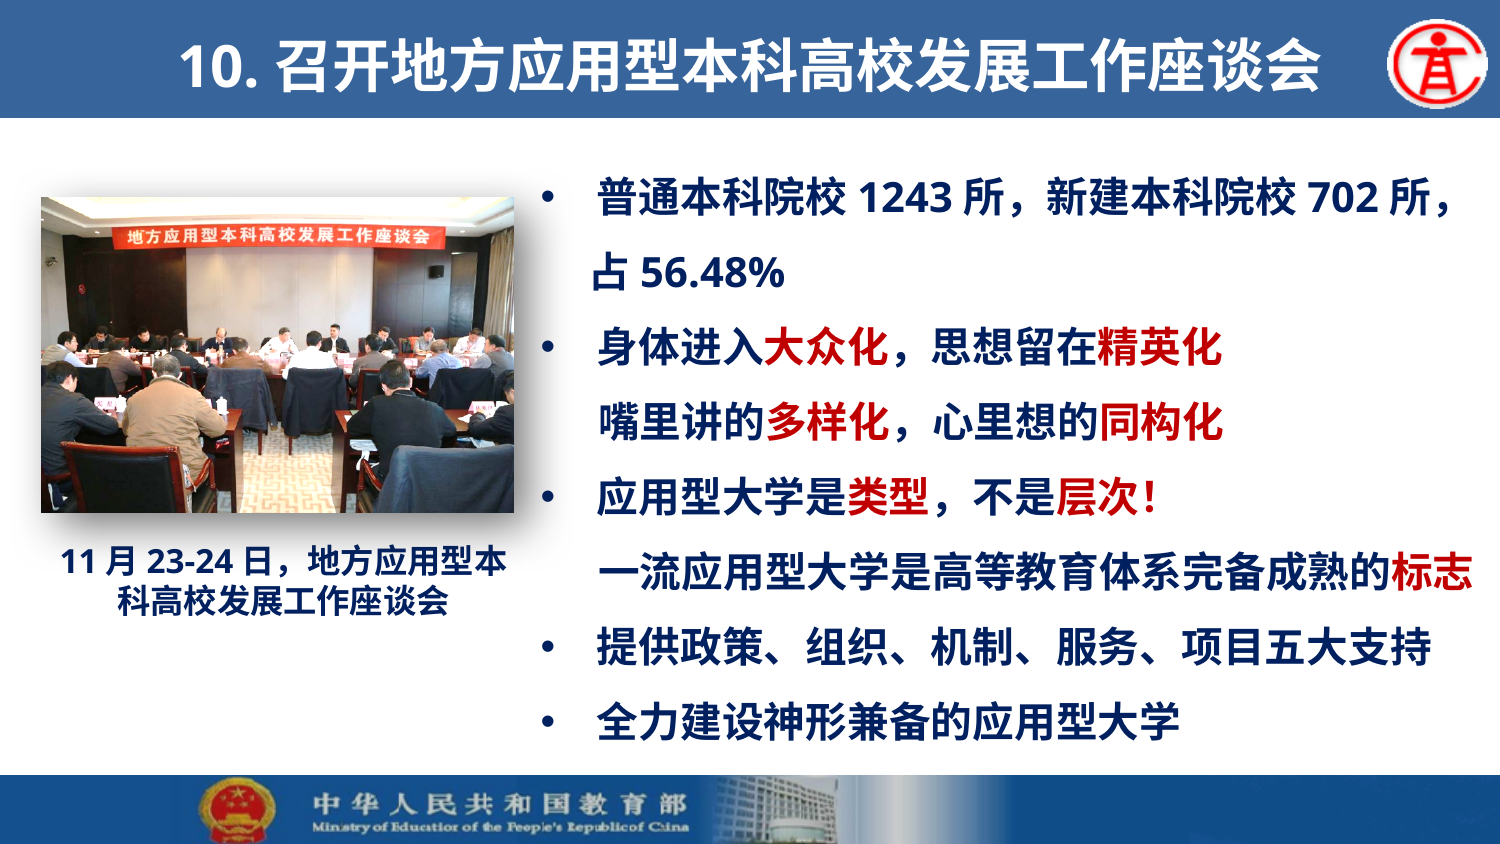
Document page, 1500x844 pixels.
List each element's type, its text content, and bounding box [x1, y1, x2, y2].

picture [0, 775, 1500, 844]
picture [41, 197, 514, 513]
list 普通本科院校1243所，新建本科院校702所， 占56.48% 身体进入大众化，思想留在精英化 嘴里讲的多样化，心里想的同构化 应用型大学是类型，不是层次！ 一流应用型大学是高等教育体系完备成熟的标志 提供政策、组织、机制、服务、项目五大支持 全力建设神形兼备的应用型大学 [525, 138, 1500, 729]
title 10.召开地方应用型本科高校发展工作座谈会 [0, 0, 1500, 129]
text_box 11月23-24日，地方应用型本科高校发展工作座谈会 [41, 545, 526, 628]
